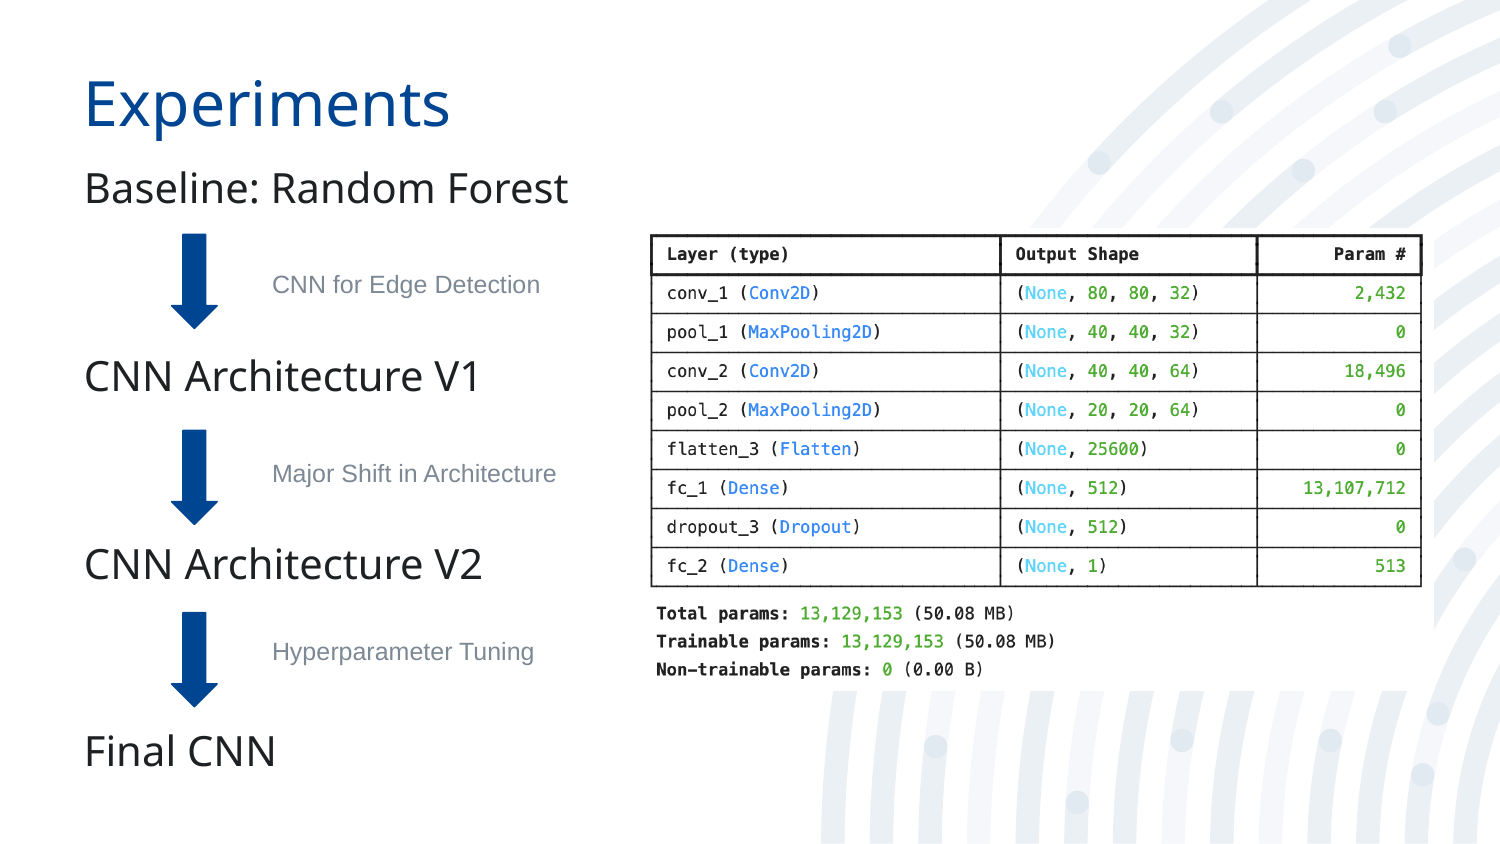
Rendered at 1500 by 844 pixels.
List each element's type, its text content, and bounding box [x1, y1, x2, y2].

text_box CNN for Edge Detection [257, 253, 641, 310]
text_box Hyperparameter Tuning [257, 620, 641, 677]
title Experiments [83, 75, 1304, 140]
list Baseline: Random Forest CNN Architecture V1 CNN Architecture V2 Final CNN [83, 162, 622, 793]
picture [646, 227, 1435, 691]
text_box [171, 612, 218, 707]
text_box Major Shift in Architecture [257, 442, 641, 499]
text_box [171, 234, 218, 329]
text_box [171, 430, 218, 525]
